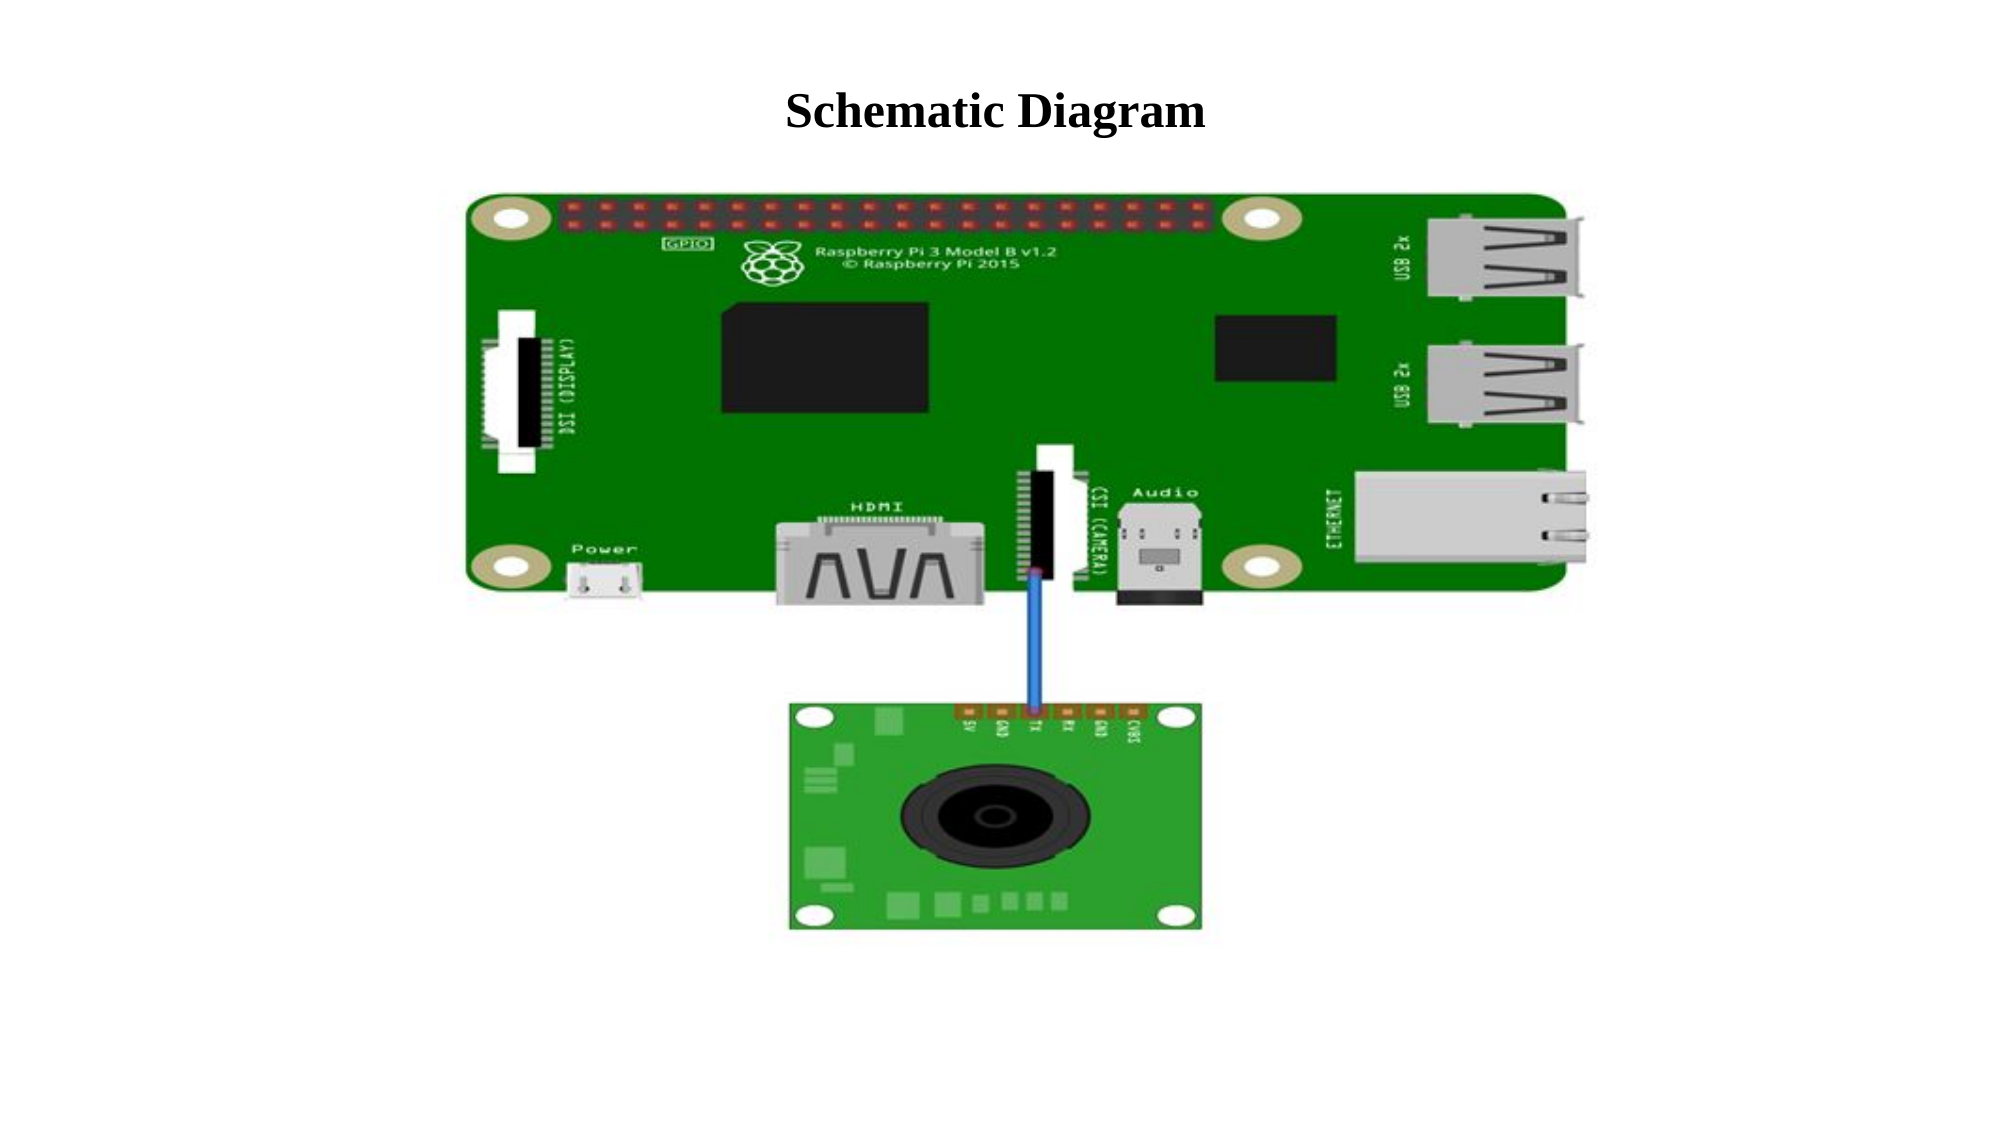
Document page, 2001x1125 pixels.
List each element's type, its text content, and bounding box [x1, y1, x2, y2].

picture [438, 161, 1645, 964]
text_box Schematic Diagram [770, 70, 1230, 146]
